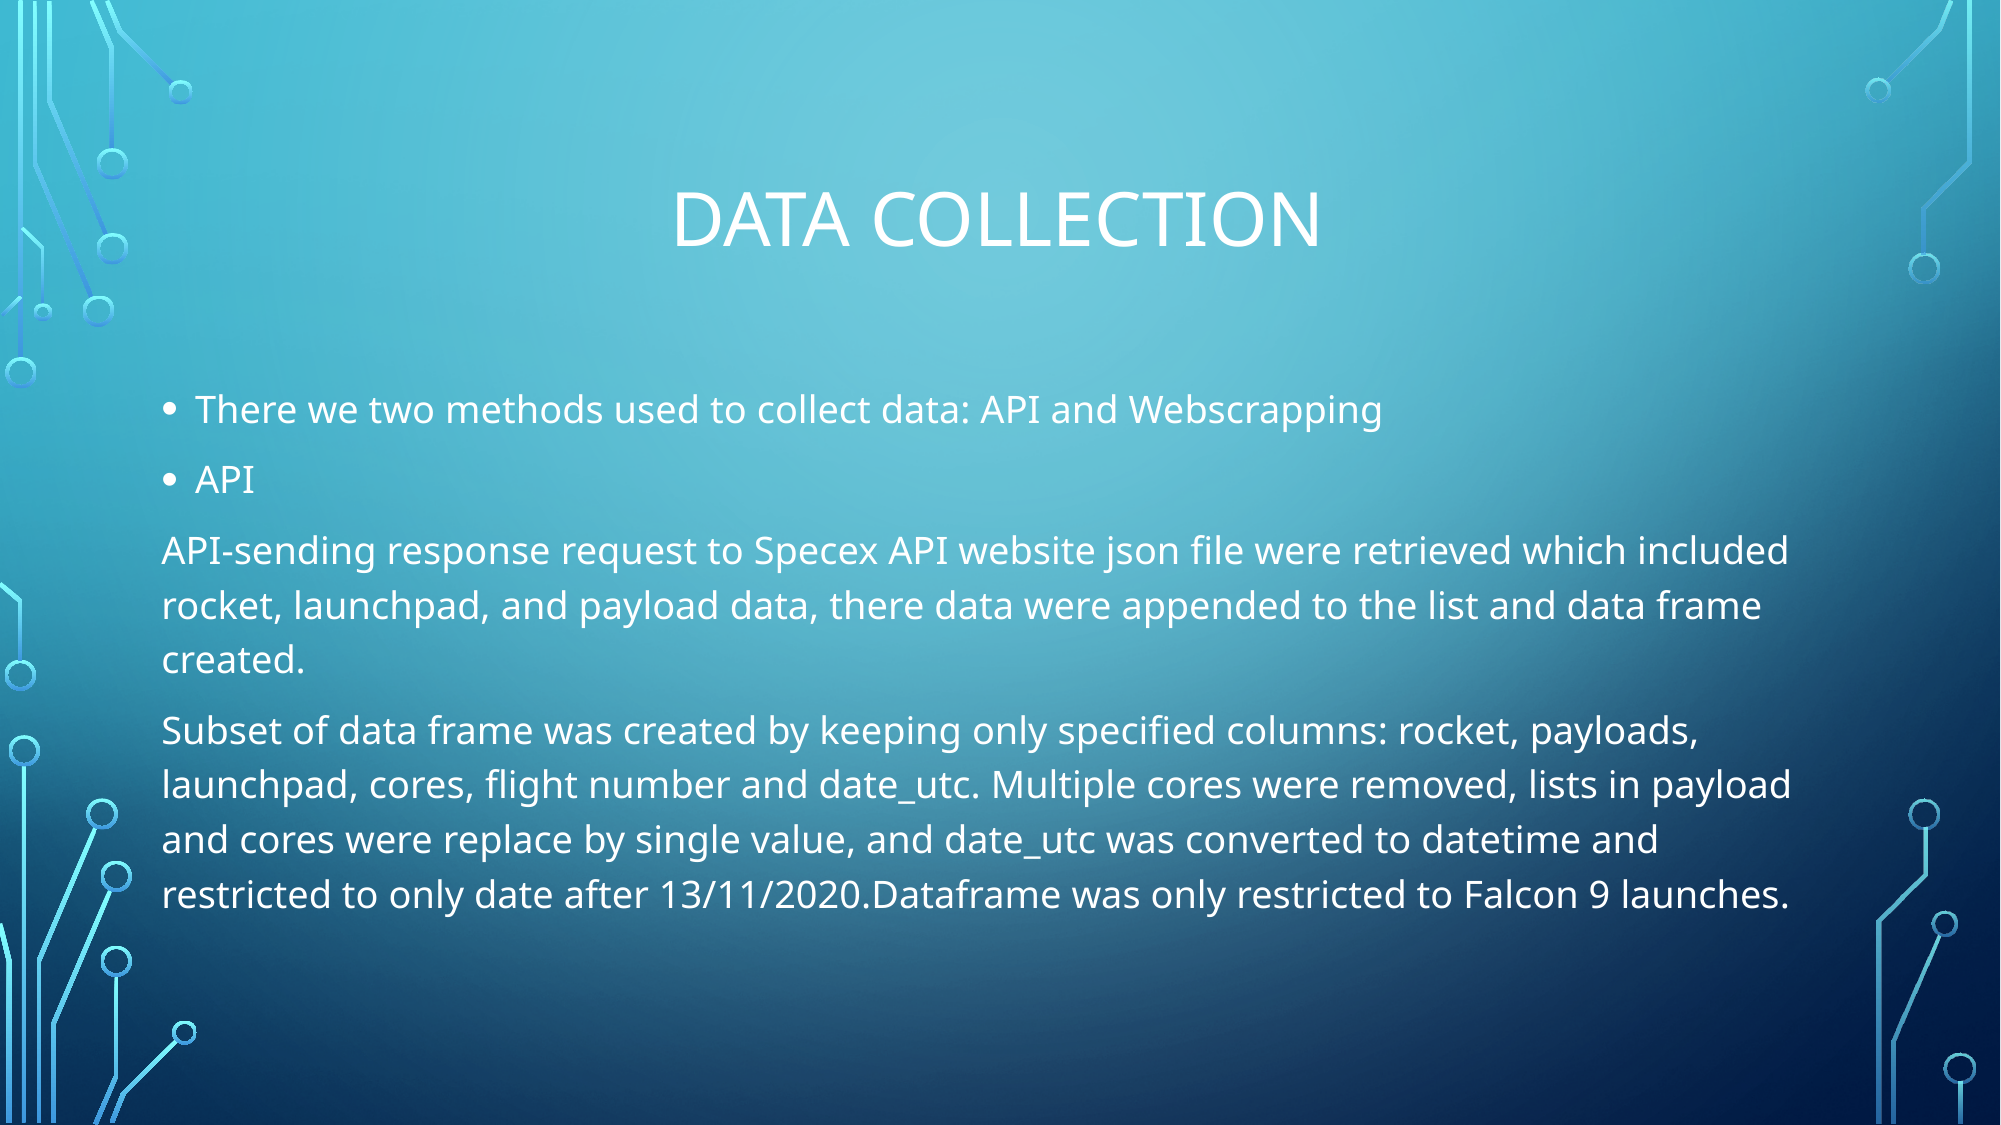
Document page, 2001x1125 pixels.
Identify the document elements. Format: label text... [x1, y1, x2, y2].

list There we two methods used to collect data: API and Webscrapping API API-sending response request to Specex API website json file were retrieved which included rocket, launchpad, and payload data, there data were appended to the list and data frame created. Subset of data frame was created by keeping only specified columns: rocket, payloads, launchpad, cores, flight number and date_utc. Multiple cores were removed, lists in payload and cores were replace by single value, and date_utc was converted to datetime and restricted to only date after 13/11/2020.Dataframe was only restricted to Falcon 9 launches. [146, 369, 1813, 970]
title Data collection [187, 101, 1813, 344]
